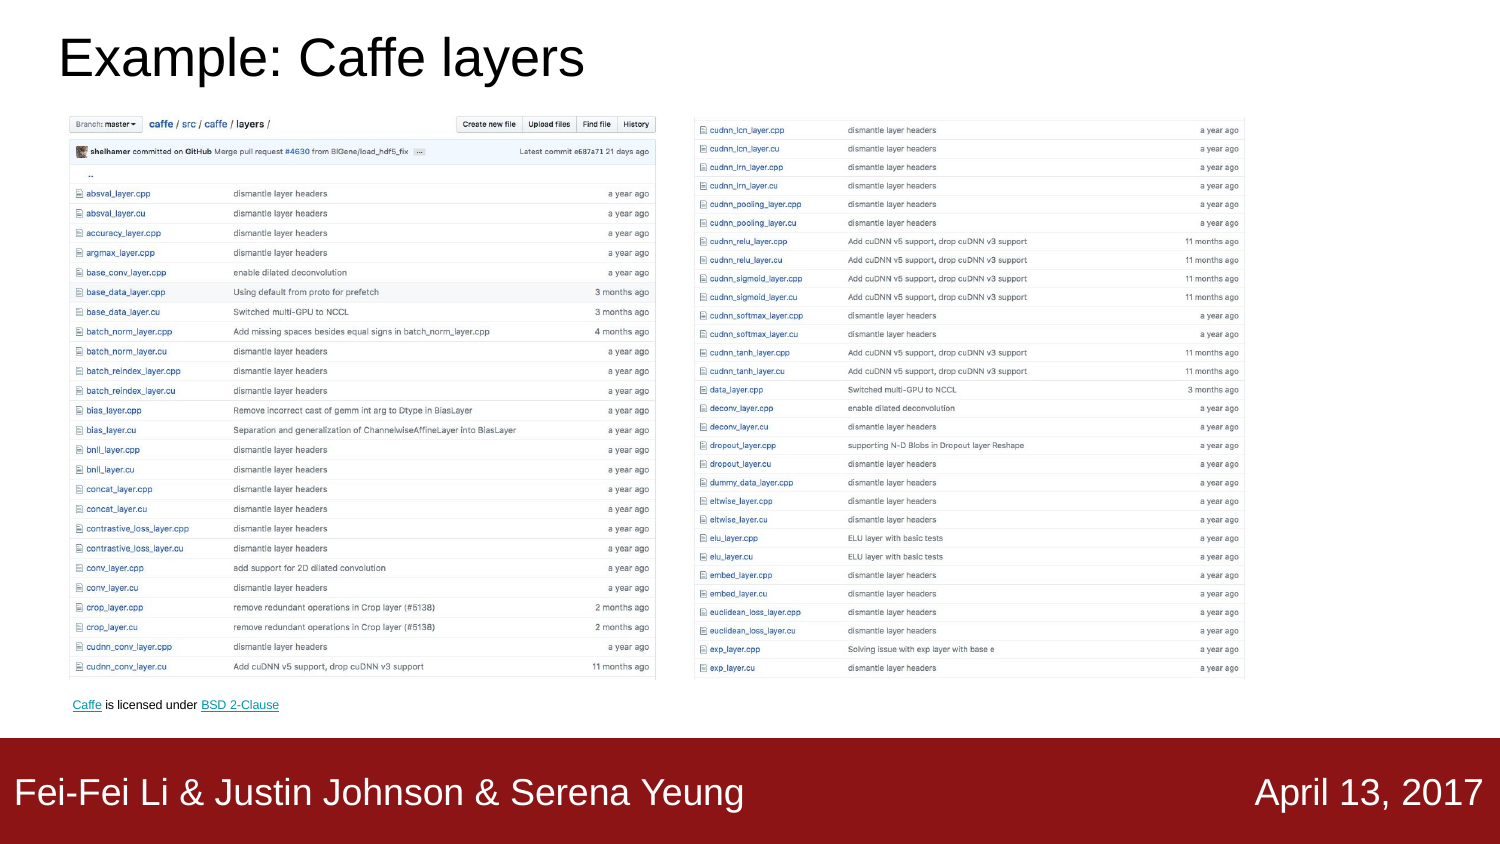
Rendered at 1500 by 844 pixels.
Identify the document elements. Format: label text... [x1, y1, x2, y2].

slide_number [1252, 769, 1488, 844]
text_box [65, 111, 659, 681]
footer Fei-Fei Li & Justin Johnson & Serena Yeung [11, 769, 753, 844]
text_box [691, 117, 1248, 681]
text_box Caffe is licensed under BSD 2-Clause [70, 694, 285, 712]
title Example: Caffe layers [56, 20, 590, 164]
